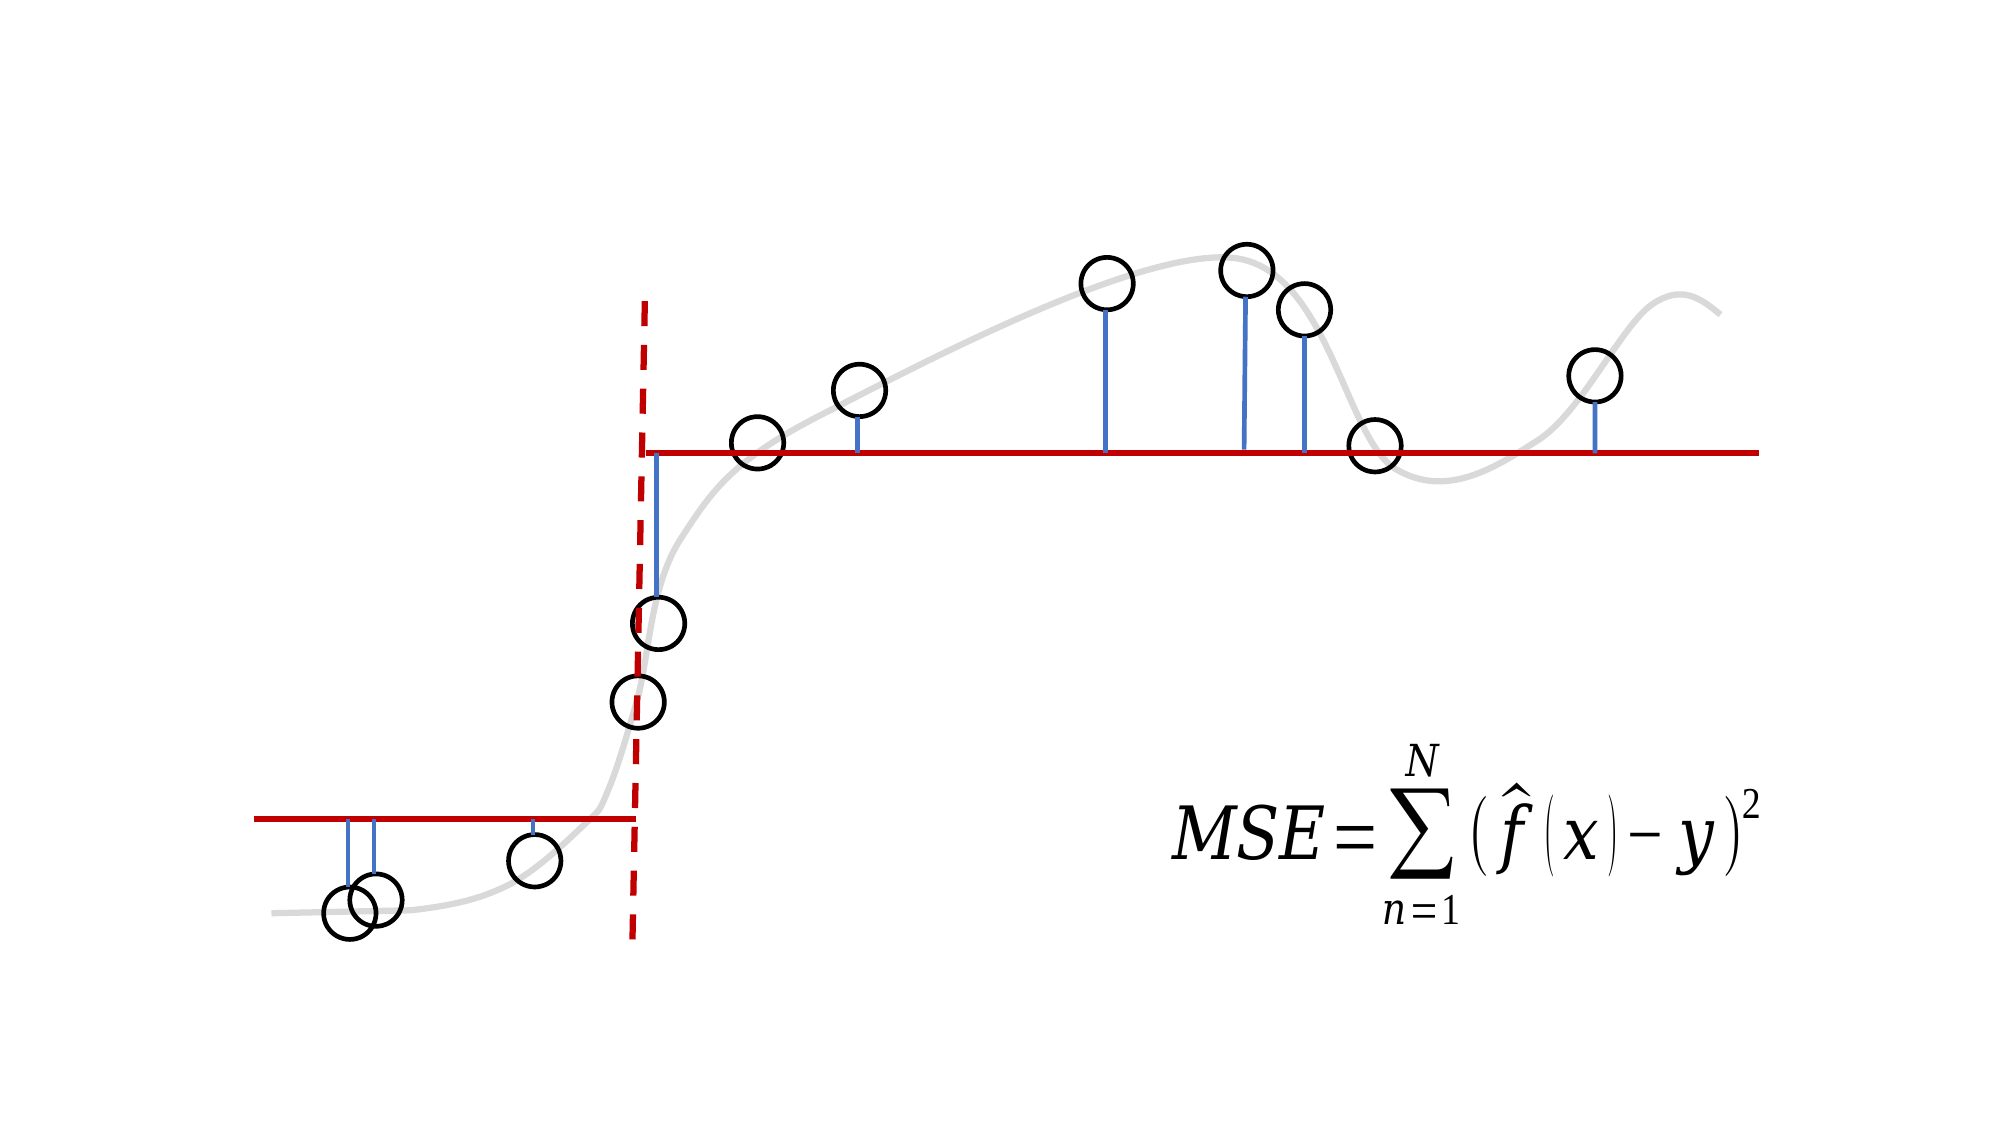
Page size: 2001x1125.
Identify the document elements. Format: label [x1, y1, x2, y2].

text_box [254, 244, 1761, 940]
